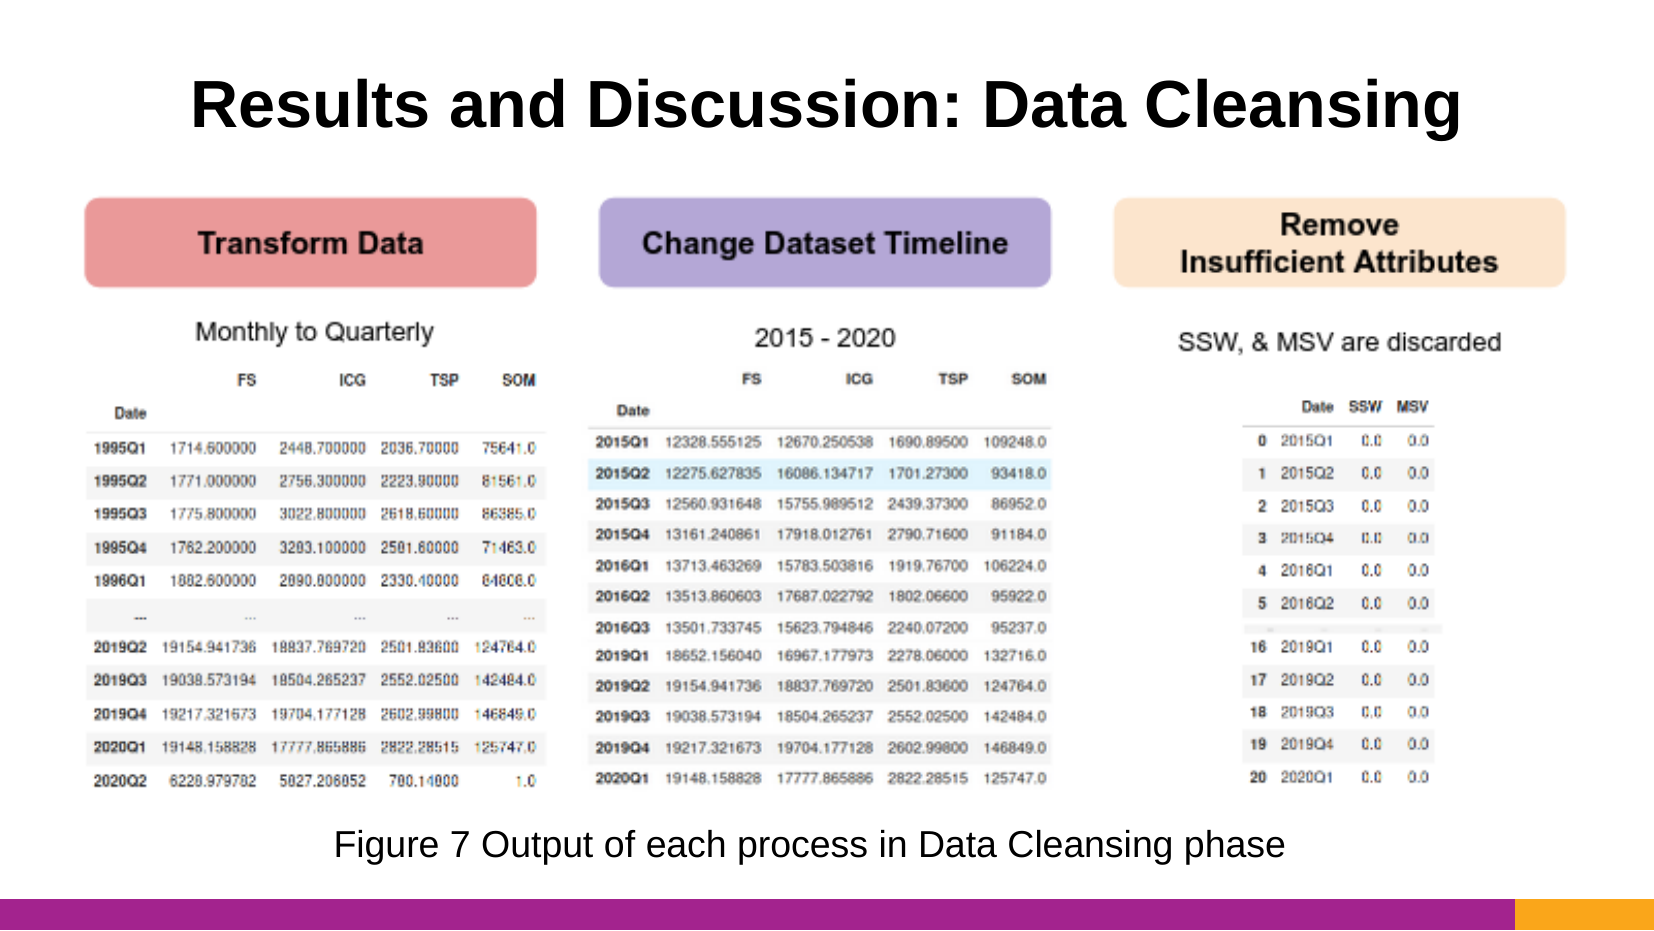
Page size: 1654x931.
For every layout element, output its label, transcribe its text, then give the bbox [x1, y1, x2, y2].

text_box Figure 7 Output of each process in Data Cleansing phase [74, 816, 1545, 869]
text_box Results and Discussion: Data Cleansing [83, 37, 1572, 165]
picture [60, 178, 1594, 809]
text_box [1515, 899, 1654, 930]
text_box [0, 899, 1515, 930]
